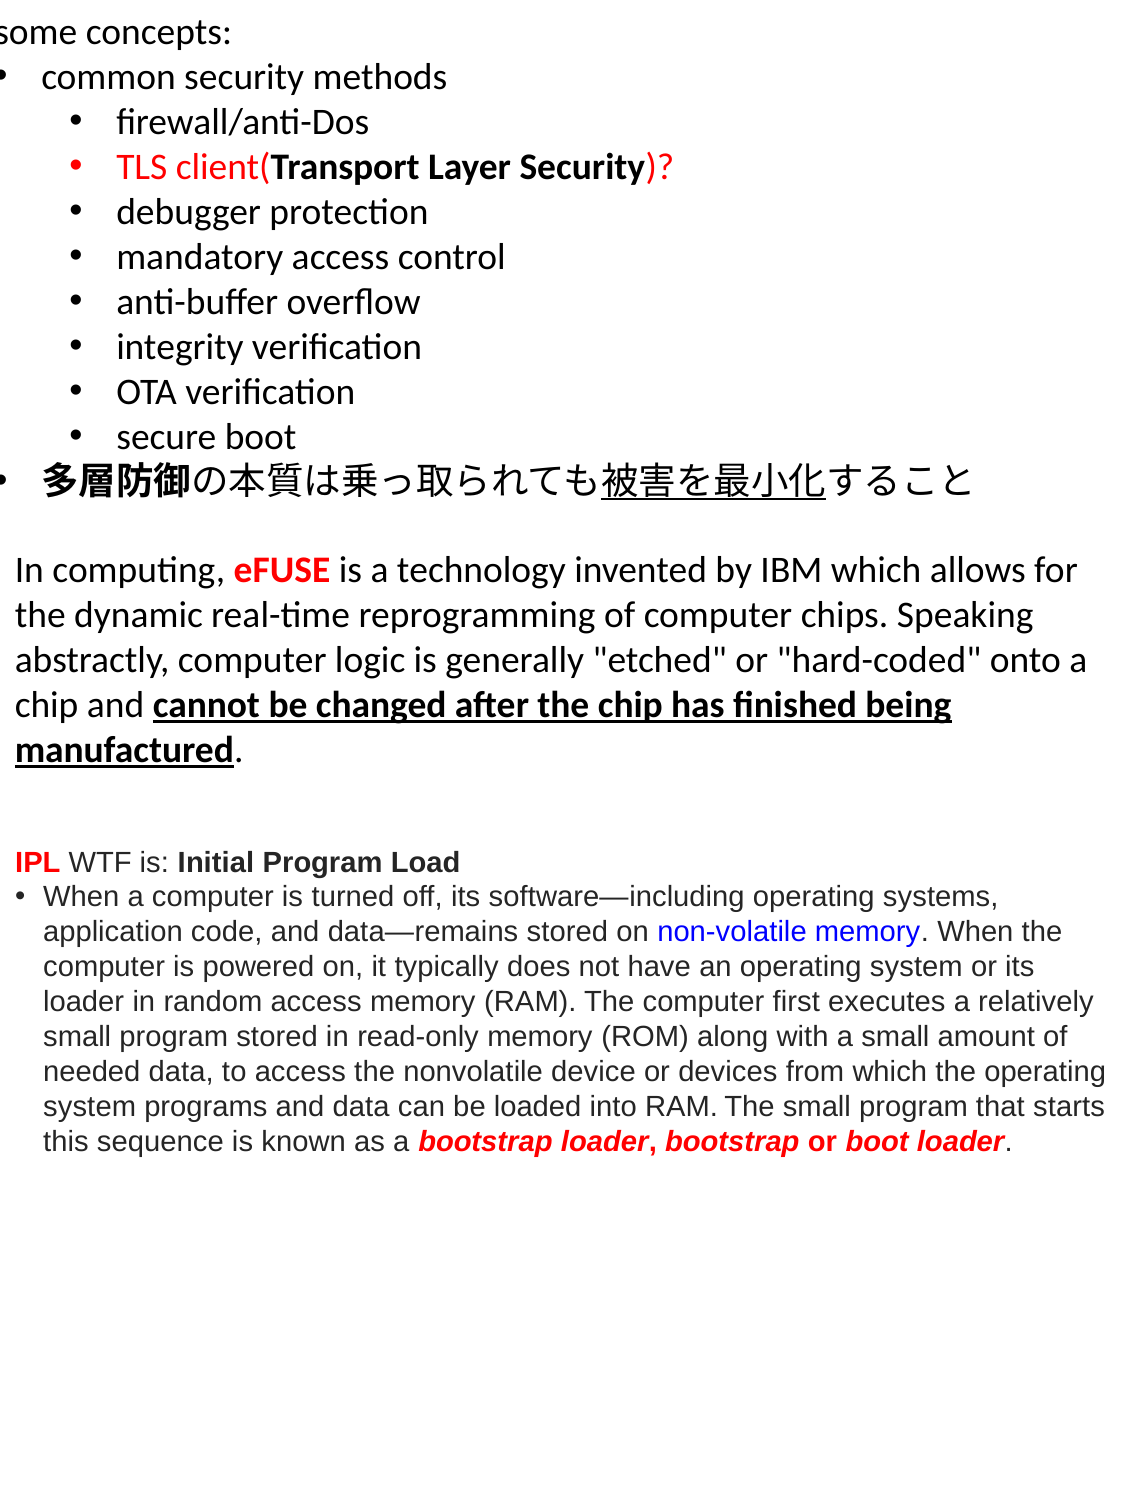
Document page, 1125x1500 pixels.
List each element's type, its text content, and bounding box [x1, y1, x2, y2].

text_box IPL WTF is: Initial Program Load When a computer is turned off, its software—​​including operating systems, application code, and data—​​remains stored on non-volatile memory. When the computer is powered on, it typically does not have an operating system or its loader in random access memory (RAM). The computer first executes a relatively small program stored in read-only memory (ROM) along with a small amount of needed data, to access the nonvolatile device or devices from which the operating system programs and data can be loaded into RAM. The small program that starts this sequence is known as a bootstrap loader, bootstrap or boot loader. [0, 835, 1125, 1165]
text_box some concepts: common security methods firewall/anti-Dos TLS client(Transport Layer Security)? debugger protection mandatory access control anti-buffer overflow integrity verification OTA verification secure boot 多層防御の本質は乗っ取られても被害を最小化すること [0, 0, 991, 510]
text_box In computing, eFUSE is a technology invented by IBM which allows for the dynamic real-time reprogramming of computer chips. Speaking abstractly, computer logic is generally "etched" or "hard-coded" onto a chip and cannot be changed after the chip has finished being manufactured. [0, 537, 1125, 778]
